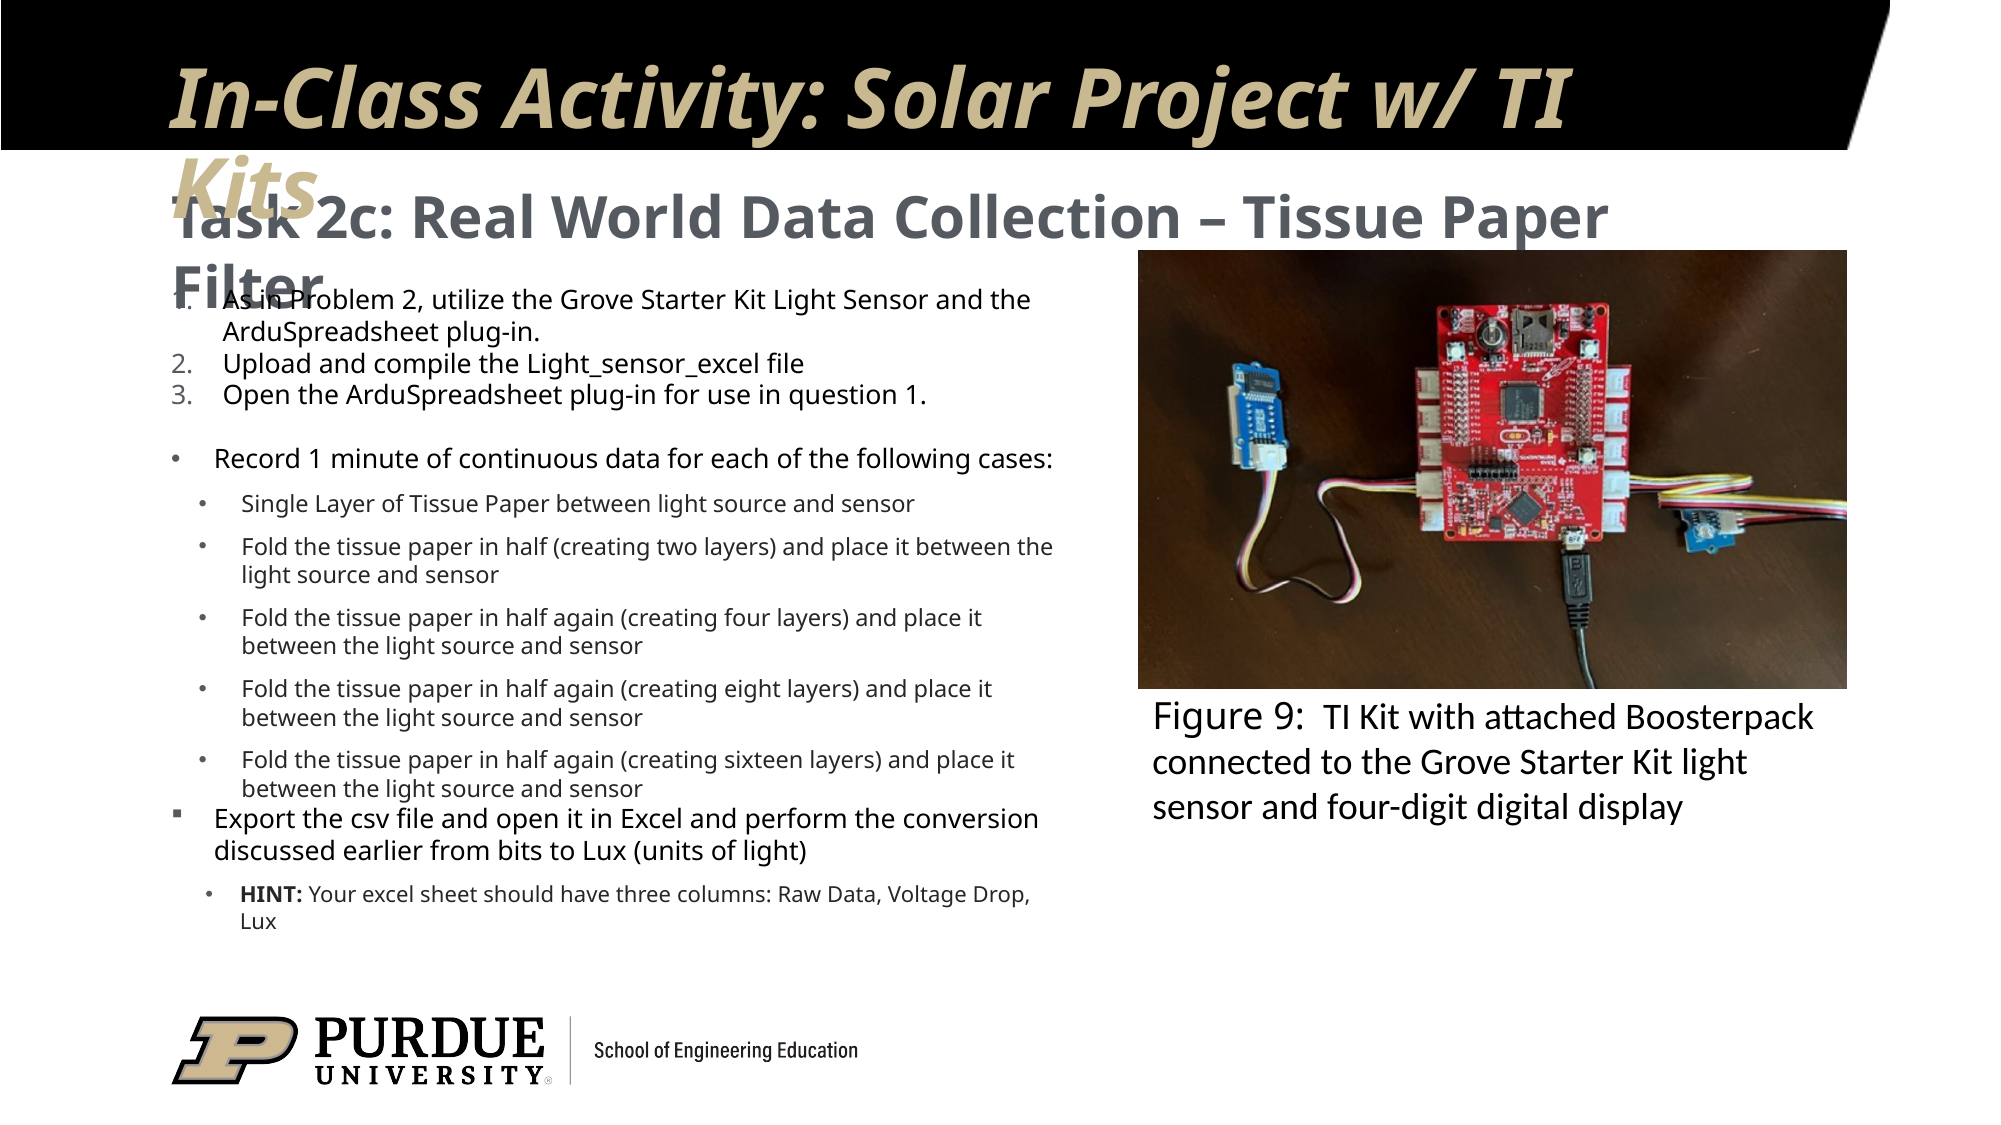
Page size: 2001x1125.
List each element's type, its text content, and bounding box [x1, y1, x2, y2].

list As in Problem 2, utilize the Grove Starter Kit Light Sensor and the ArduSpreadsheet plug-in. Upload and compile the Light_sensor_excel file Open the ArduSpreadsheet plug-in for use in question 1. Record 1 minute of continuous data for each of the following cases: Single Layer of Tissue Paper between light source and sensor Fold the tissue paper in half (creating two layers) and place it between the light source and sensor Fold the tissue paper in half again (creating four layers) and place it between the light source and sensor Fold the tissue paper in half again (creating eight layers) and place it between the light source and sensor Fold the tissue paper in half again (creating sixteen layers) and place it between the light source and sensor Export the csv file and open it in Excel and perform the conversion discussed earlier from bits to Lux (units of light) HINT: Your excel sheet should have three columns: Raw Data, Voltage Drop, Lux [171, 282, 1059, 945]
text_box Figure 9: TI Kit with attached Boosterpack connected to the Grove Starter Kit light sensor and four-digit digital display [1137, 689, 1847, 835]
subtitle Task 2c: Real World Data Collection – Tissue Paper Filter [171, 180, 1686, 251]
title In-Class Activity: Solar Project w/ TI Kits [168, 53, 1689, 153]
picture [1137, 250, 1847, 689]
picture [171, 1013, 880, 1089]
